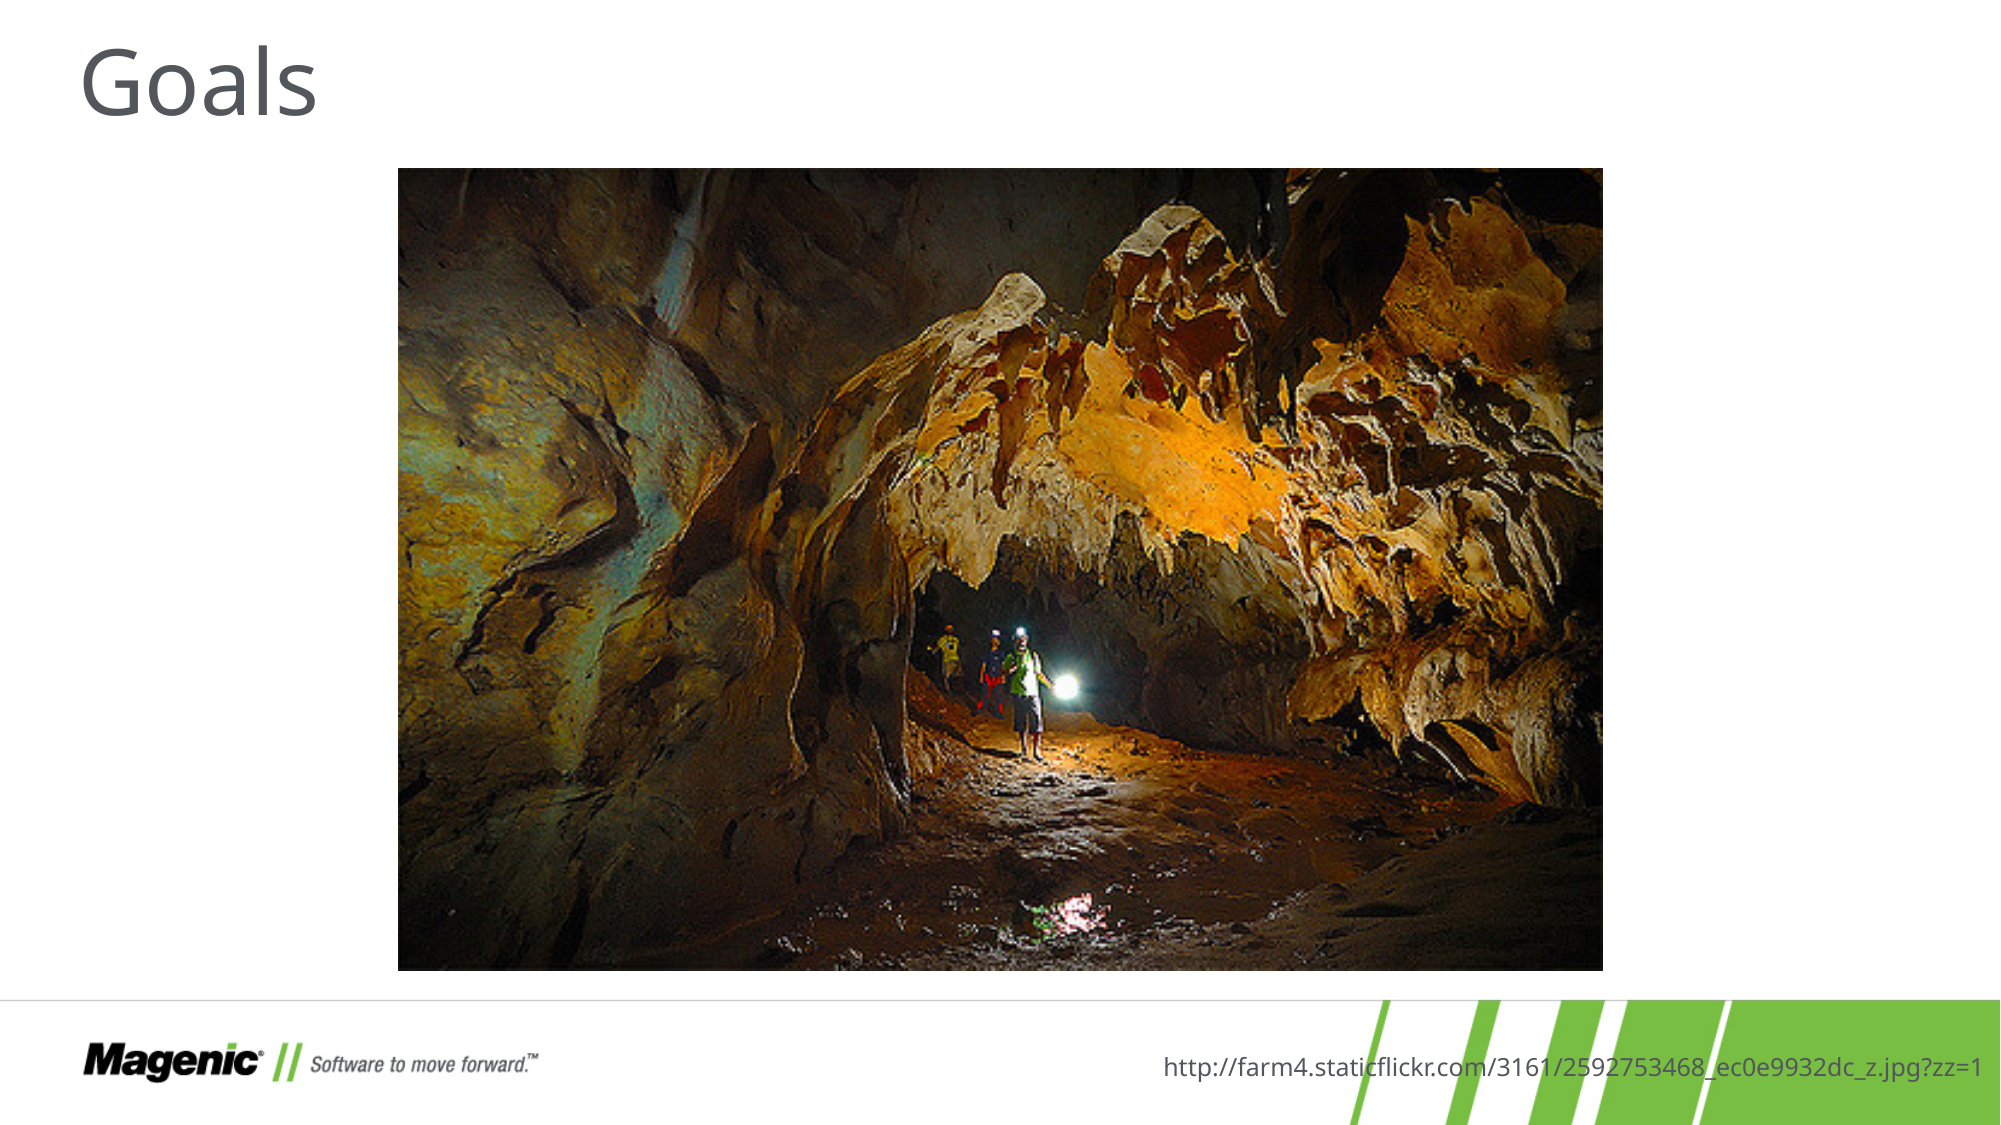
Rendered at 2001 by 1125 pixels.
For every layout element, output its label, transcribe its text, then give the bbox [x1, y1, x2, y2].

text_box http://farm4.staticflickr.com/3161/2592753468_ec0e9932dc_z.jpg?zz=1 [920, 1029, 2000, 1104]
title Goals [63, 41, 1938, 131]
picture [0, 0, 2001, 1125]
